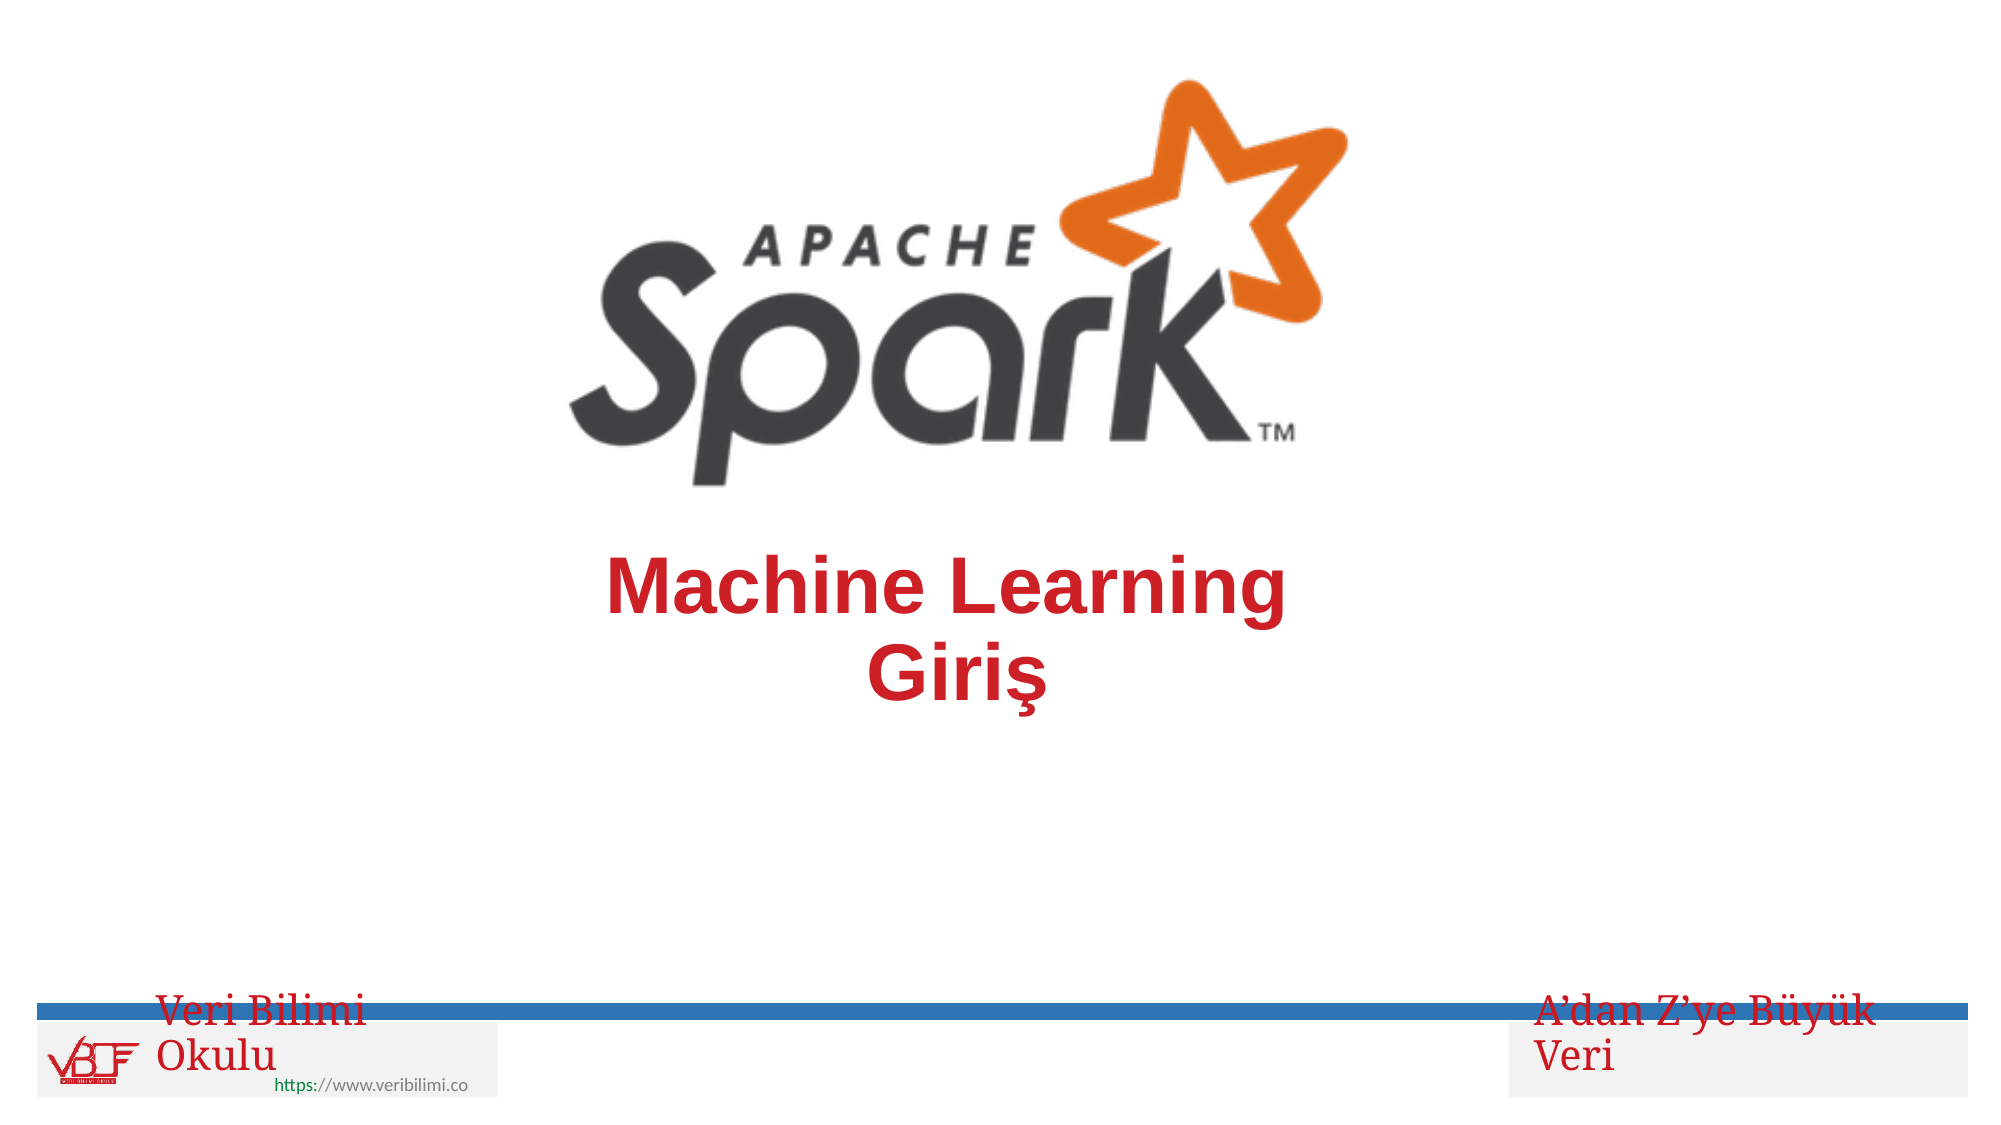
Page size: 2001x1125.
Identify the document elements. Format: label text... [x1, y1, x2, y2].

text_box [37, 1022, 537, 1103]
picture [566, 77, 1350, 495]
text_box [1508, 1022, 1969, 1098]
title Machine Learning Giriş [470, 536, 1446, 726]
